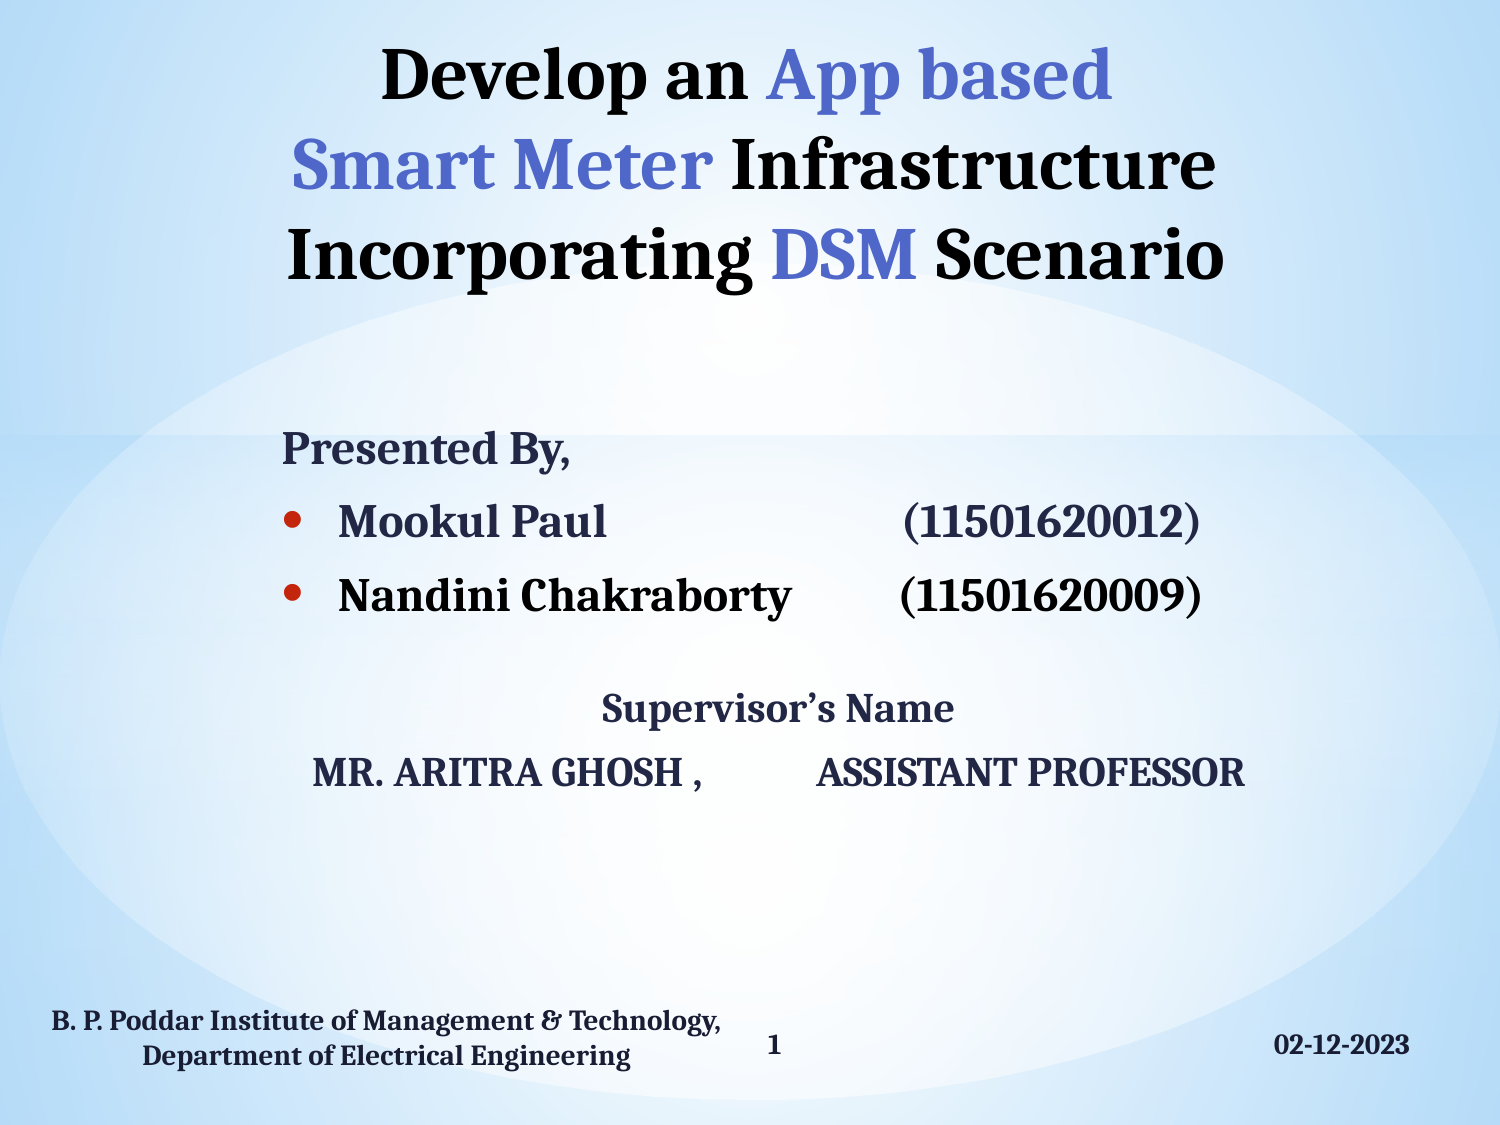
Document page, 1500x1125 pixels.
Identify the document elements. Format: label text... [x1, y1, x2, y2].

footer B. P. Poddar Institute of Management & Technology, Department of Electrical Engineering [29, 999, 744, 1073]
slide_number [1012, 1012, 1425, 1073]
title Develop an App based Smart Meter Infrastructure Incorporating DSM Scenario [112, 172, 1400, 303]
text_box Supervisor’s Name MR. ARITRA GHOSH , ASSISTANT PROFESSOR [289, 673, 1269, 811]
list Presented By, Mookul Paul (11501620012) Nandini Chakraborty (11501620009) [266, 408, 1412, 634]
slide_number 1 [624, 1012, 925, 1073]
